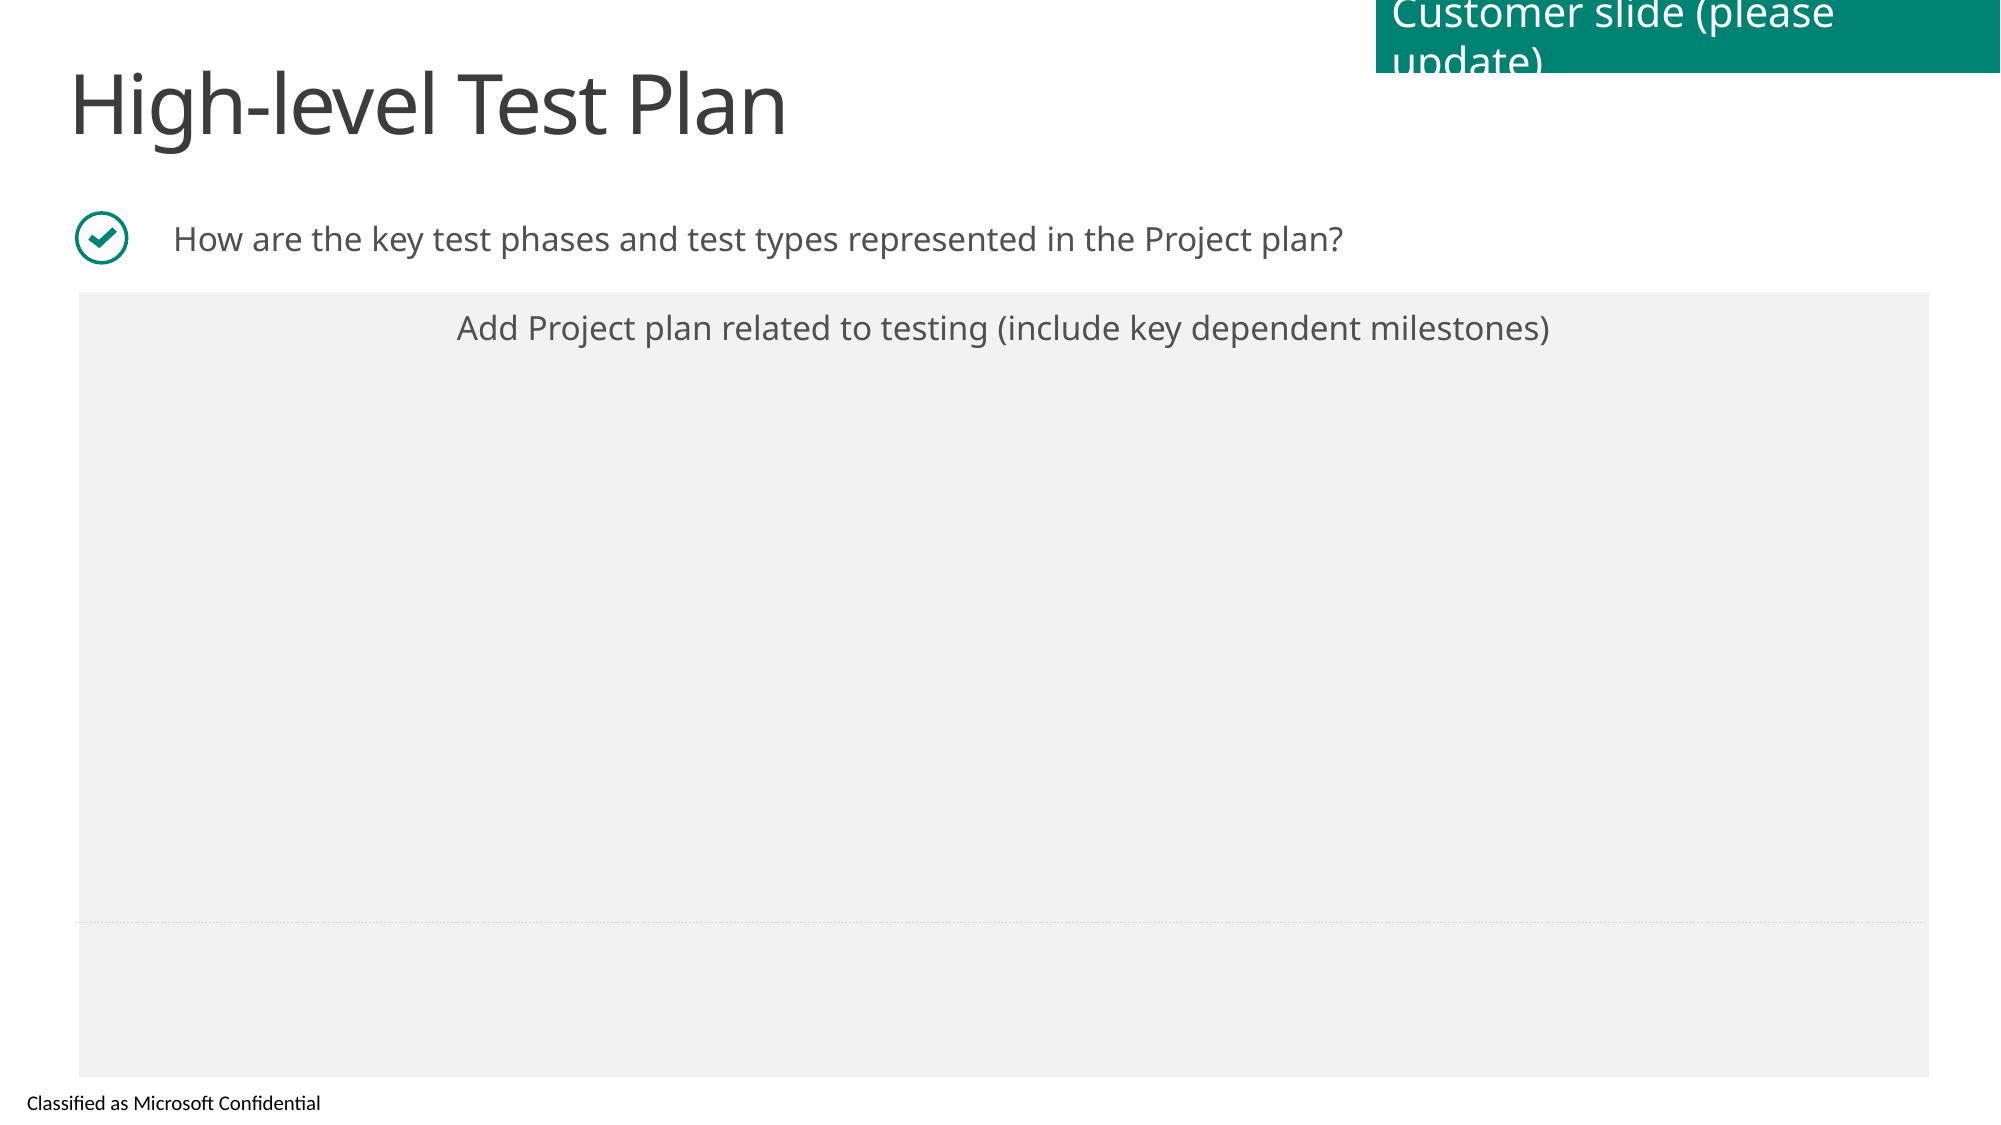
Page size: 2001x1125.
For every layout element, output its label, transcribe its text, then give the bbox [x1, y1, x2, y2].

text_box Customer slide (please update) [1376, 0, 2000, 74]
text_box Add Project plan related to testing (include key dependent milestones) [78, 292, 1930, 1078]
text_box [74, 194, 1926, 281]
title High-level Test Plan [44, 47, 1957, 196]
